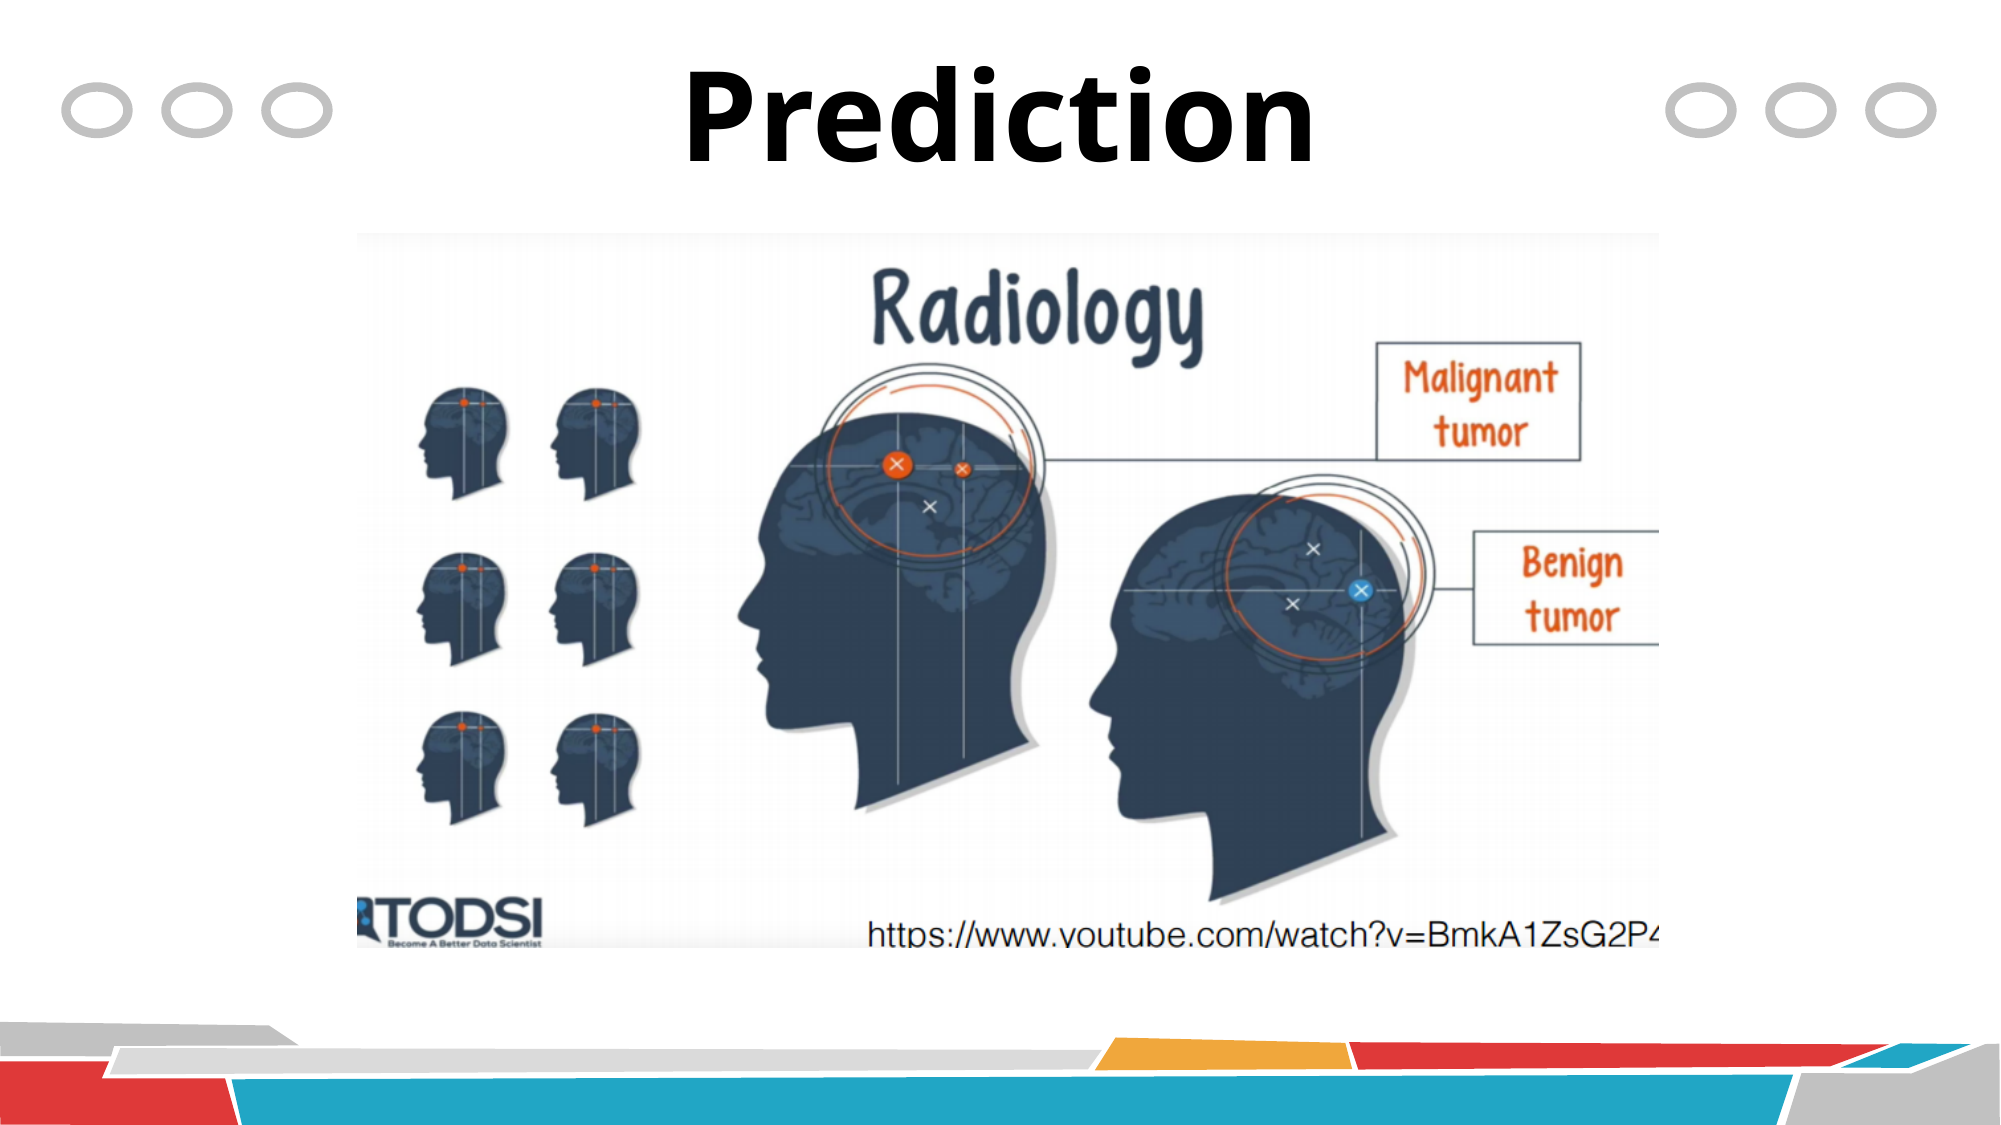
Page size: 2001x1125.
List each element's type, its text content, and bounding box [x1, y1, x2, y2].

title Prediction [350, 18, 1650, 206]
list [356, 233, 1660, 948]
